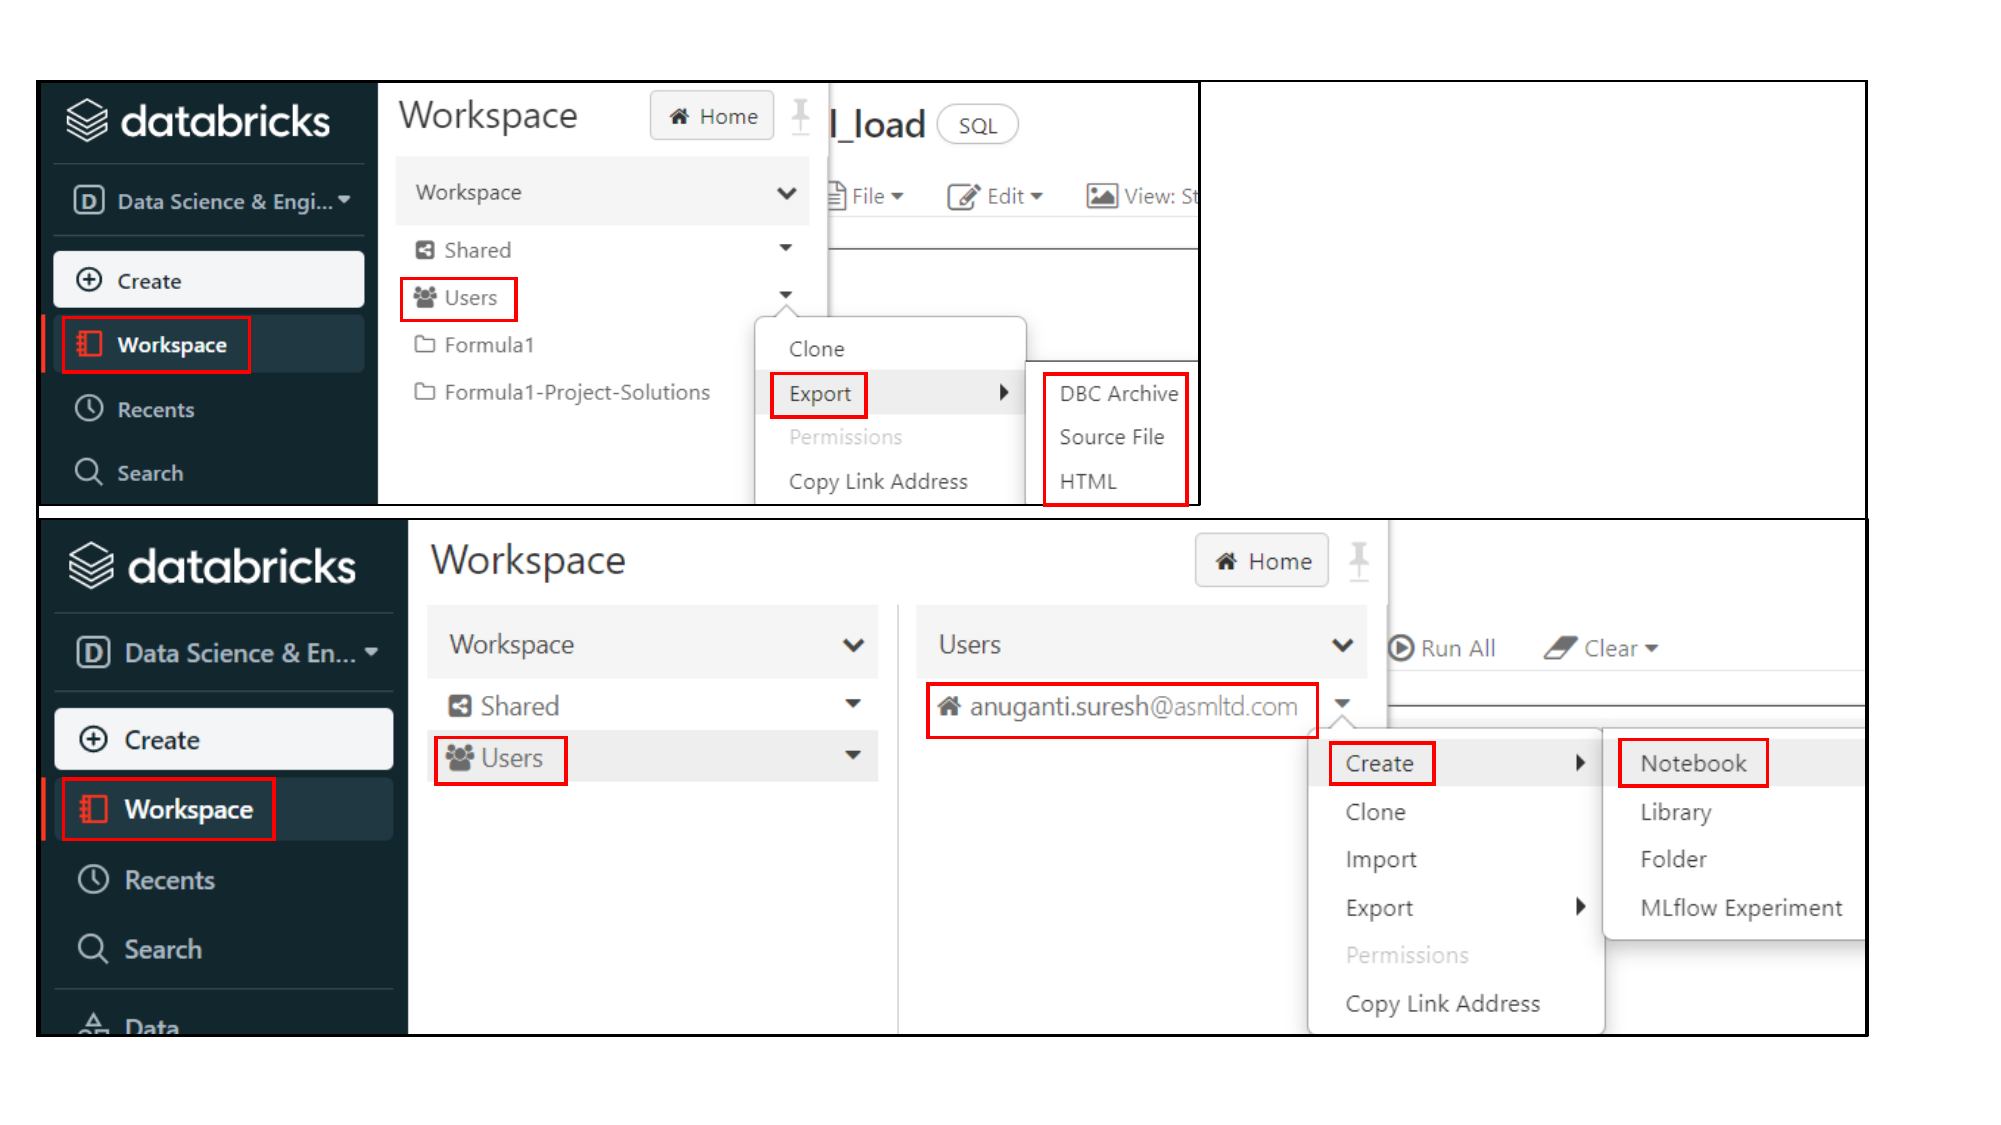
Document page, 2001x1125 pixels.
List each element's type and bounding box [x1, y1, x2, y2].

picture [40, 520, 1867, 1035]
picture [40, 82, 1199, 504]
text_box [36, 80, 1868, 1037]
